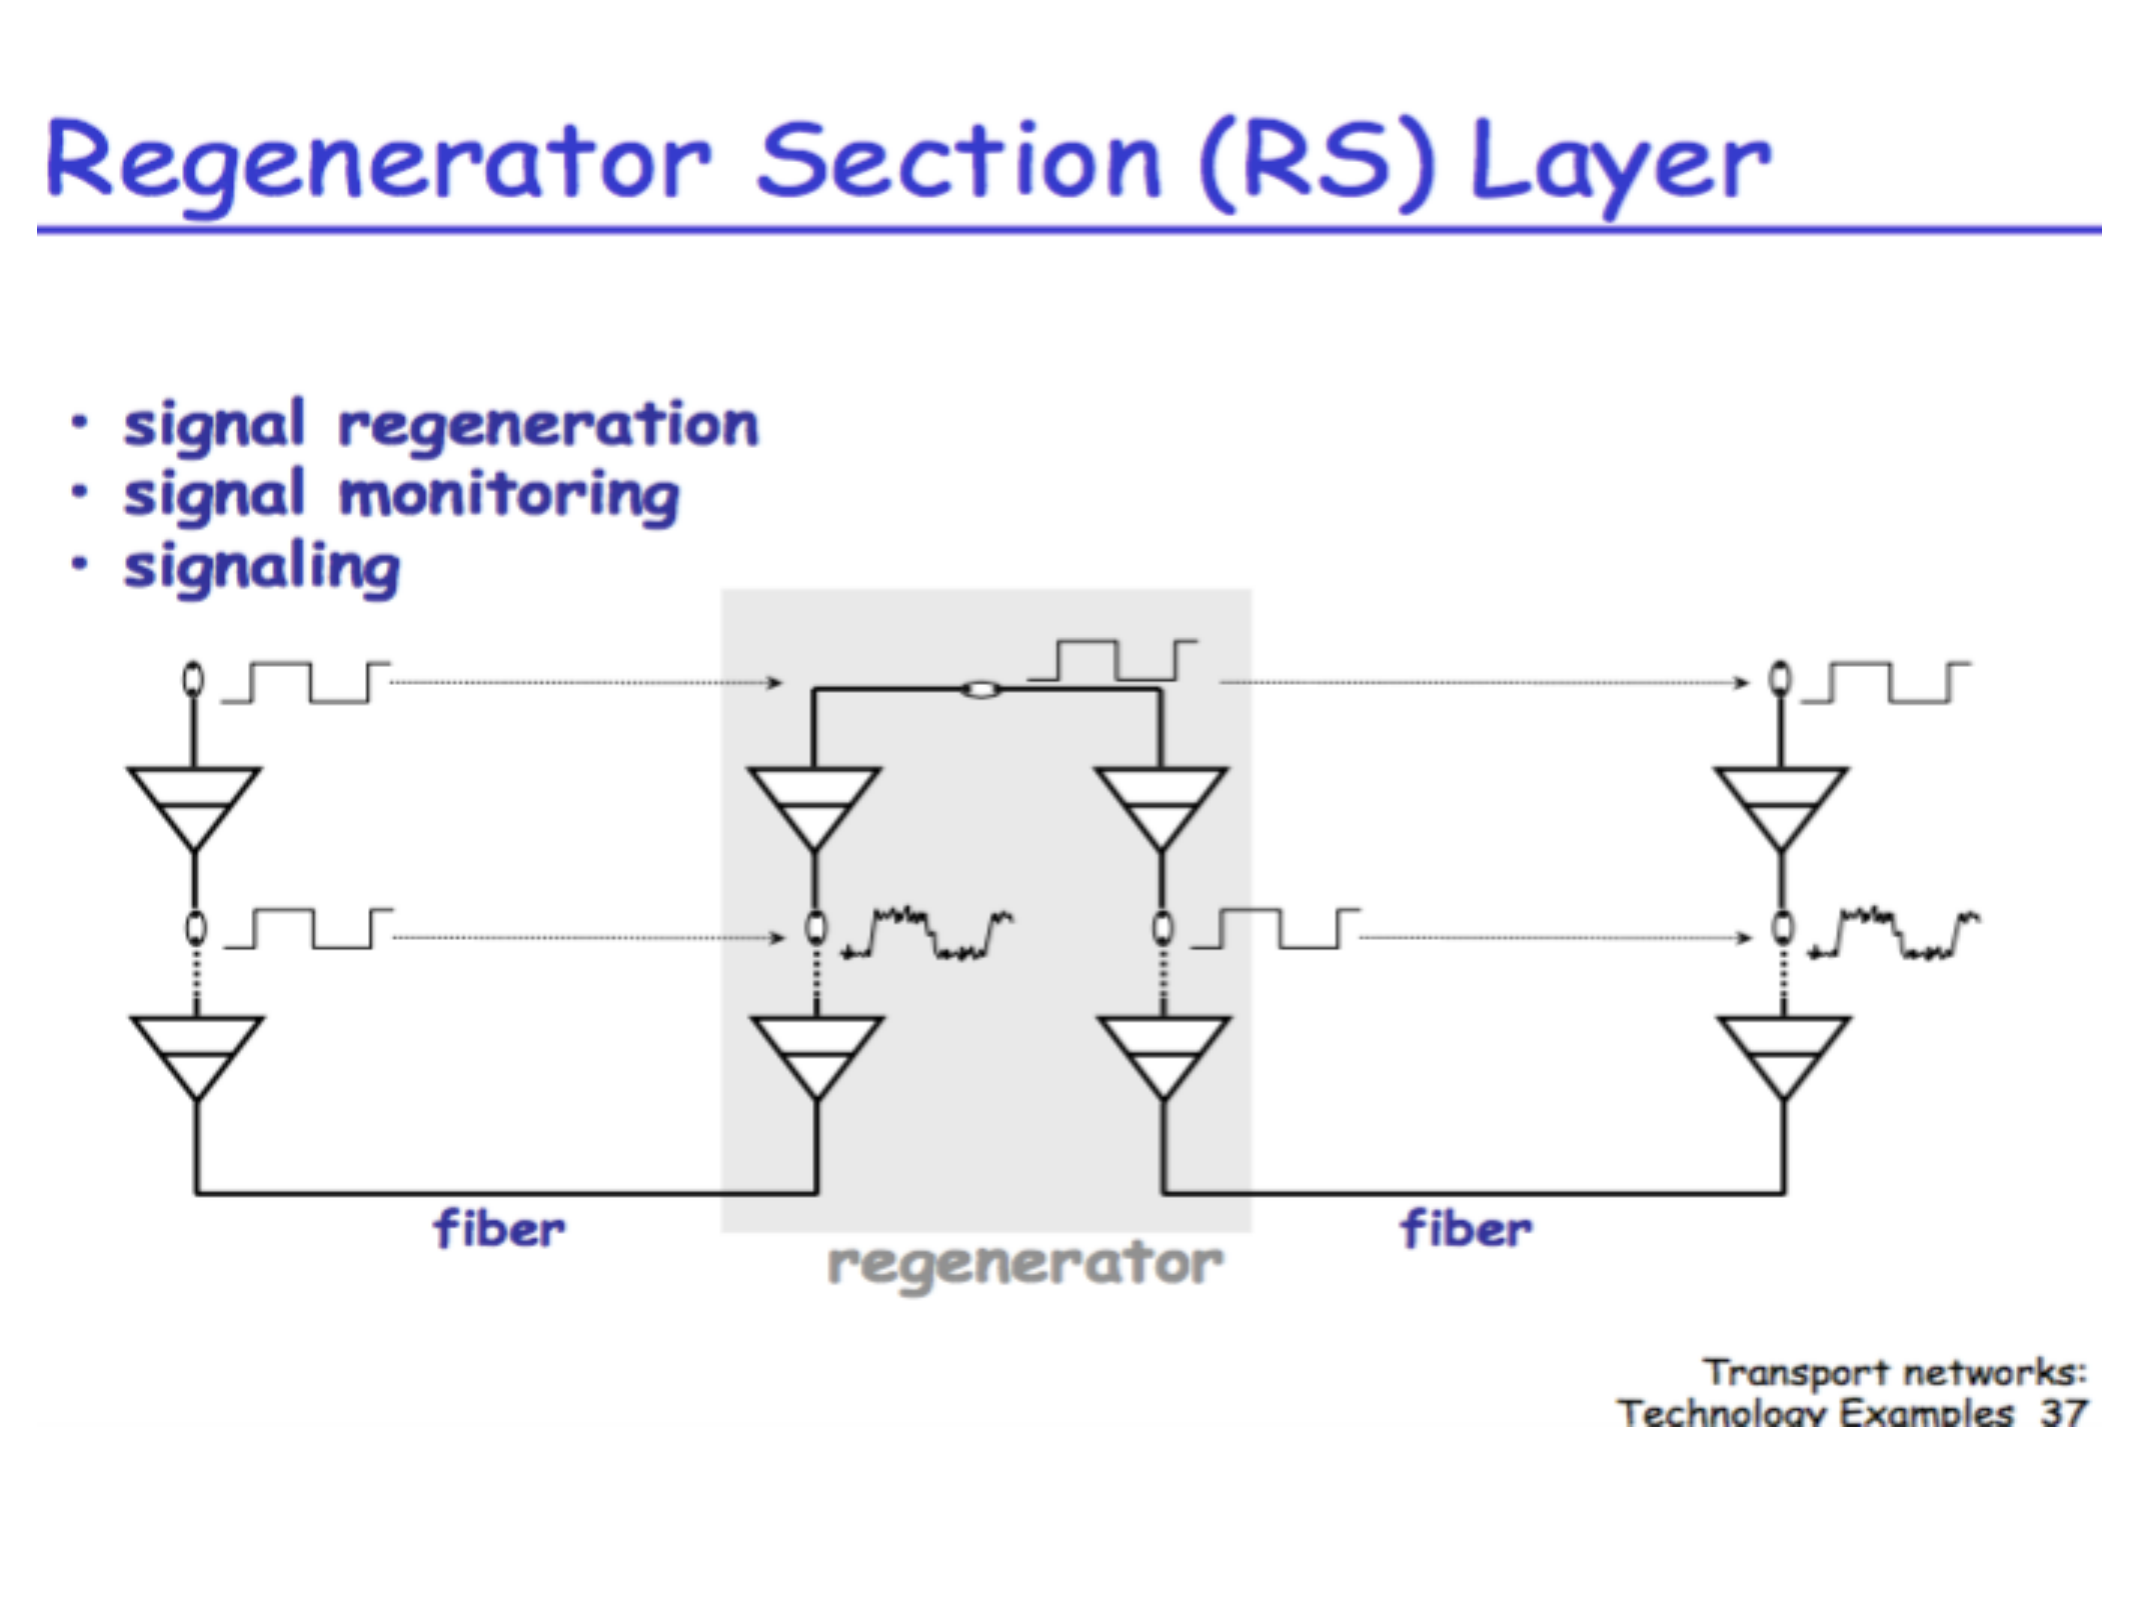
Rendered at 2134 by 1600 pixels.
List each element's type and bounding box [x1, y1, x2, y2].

picture [37, 95, 2102, 1427]
